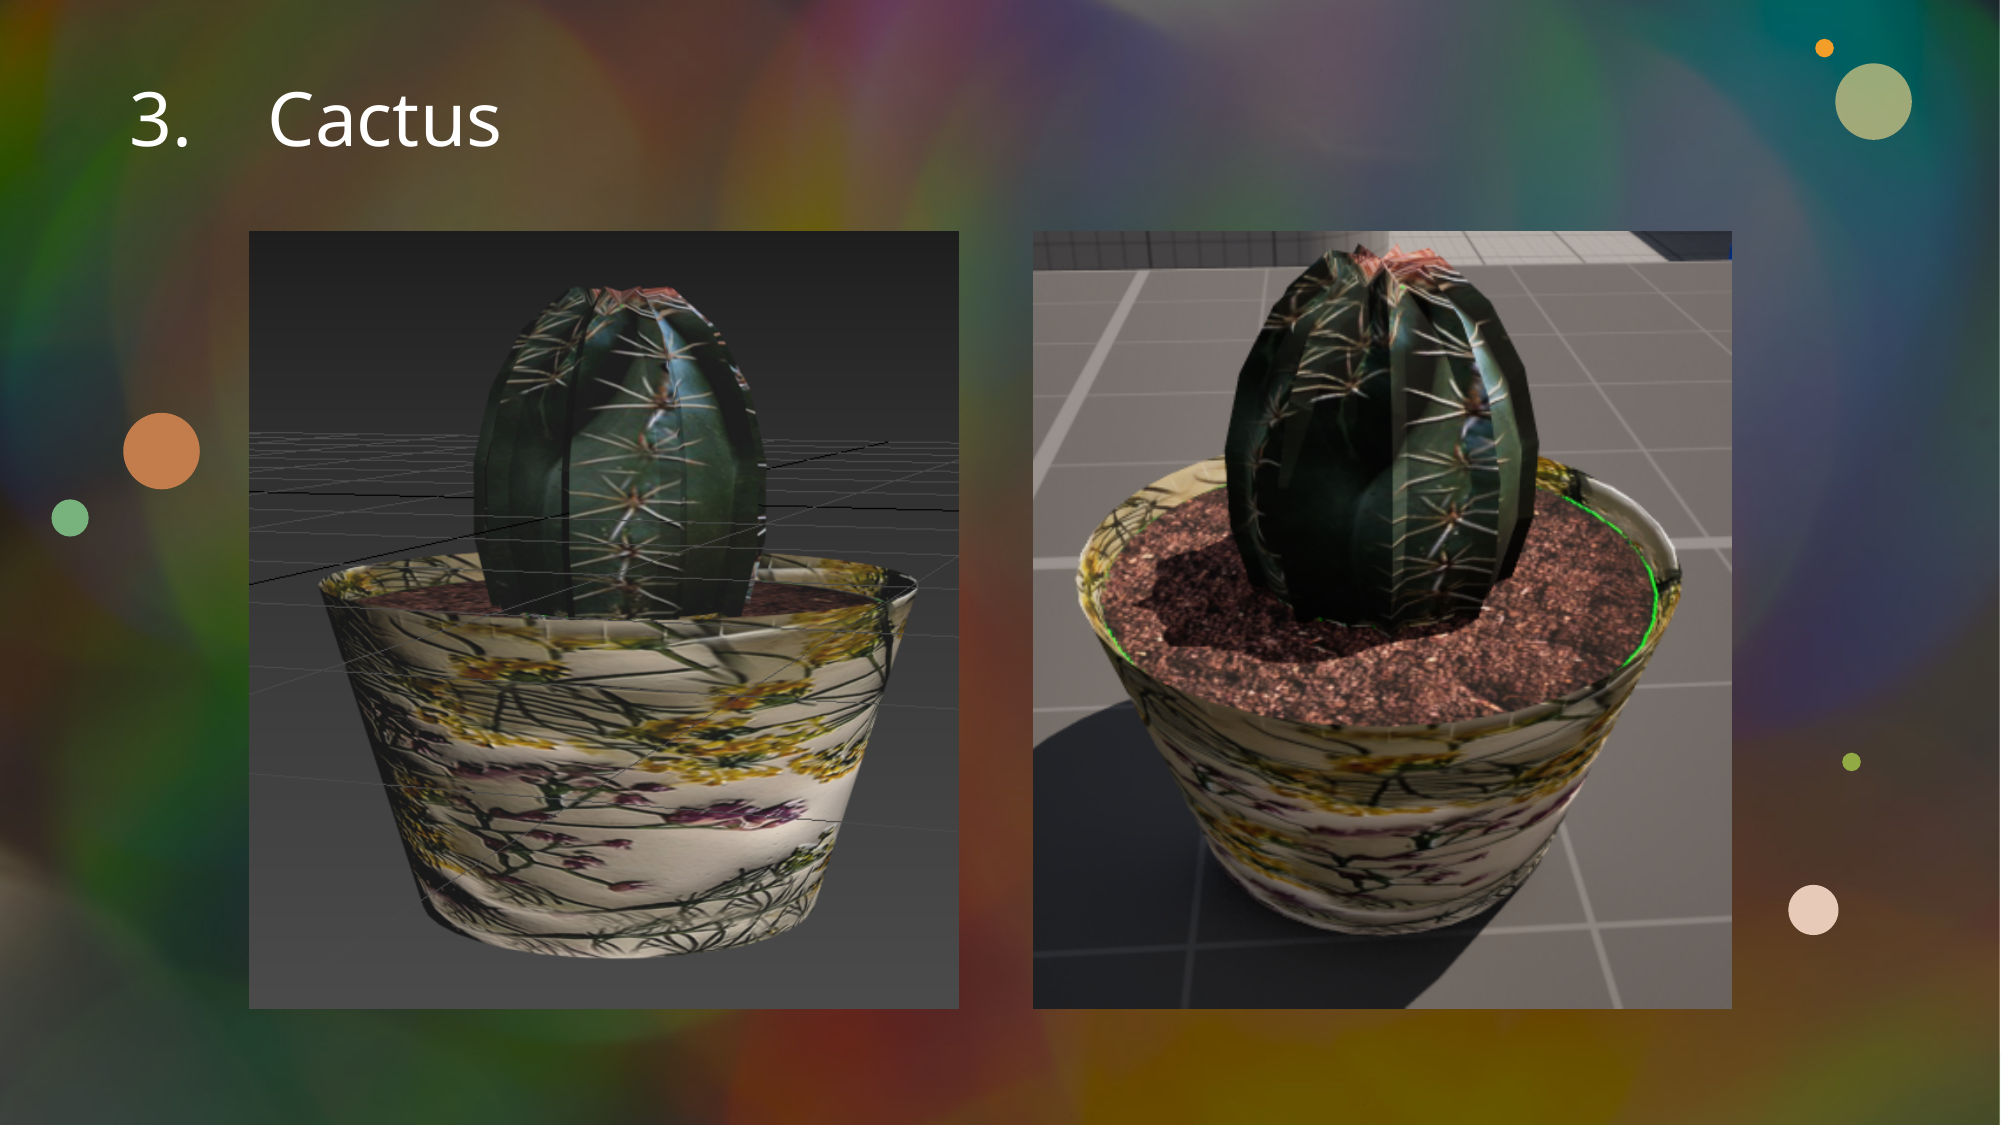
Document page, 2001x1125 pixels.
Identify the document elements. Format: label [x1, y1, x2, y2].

text_box [51, 38, 1912, 936]
picture [0, 0, 2000, 1125]
